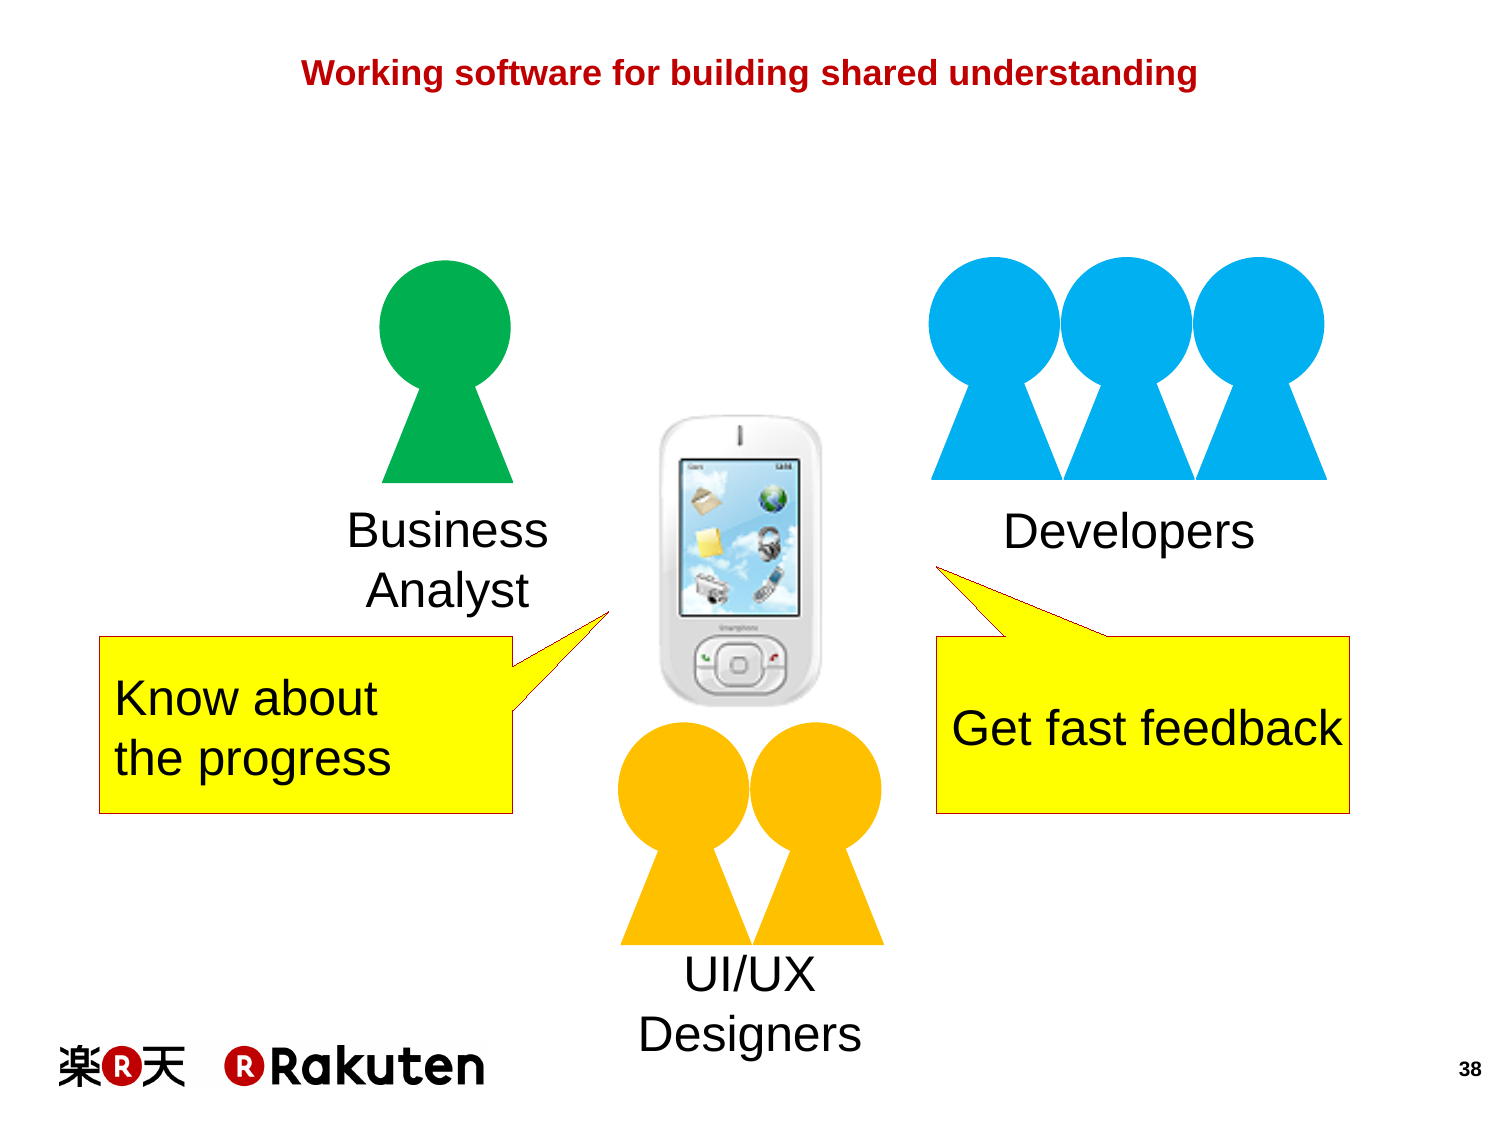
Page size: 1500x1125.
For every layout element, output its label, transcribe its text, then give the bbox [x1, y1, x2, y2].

title Working software for building shared understanding [59, 41, 1441, 101]
text_box Get fast feedback [936, 588, 1350, 814]
picture [591, 403, 909, 721]
picture [53, 1039, 491, 1093]
text_box Know about the progress [99, 624, 586, 814]
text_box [591, 728, 909, 1052]
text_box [322, 260, 573, 608]
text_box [929, 257, 1327, 580]
